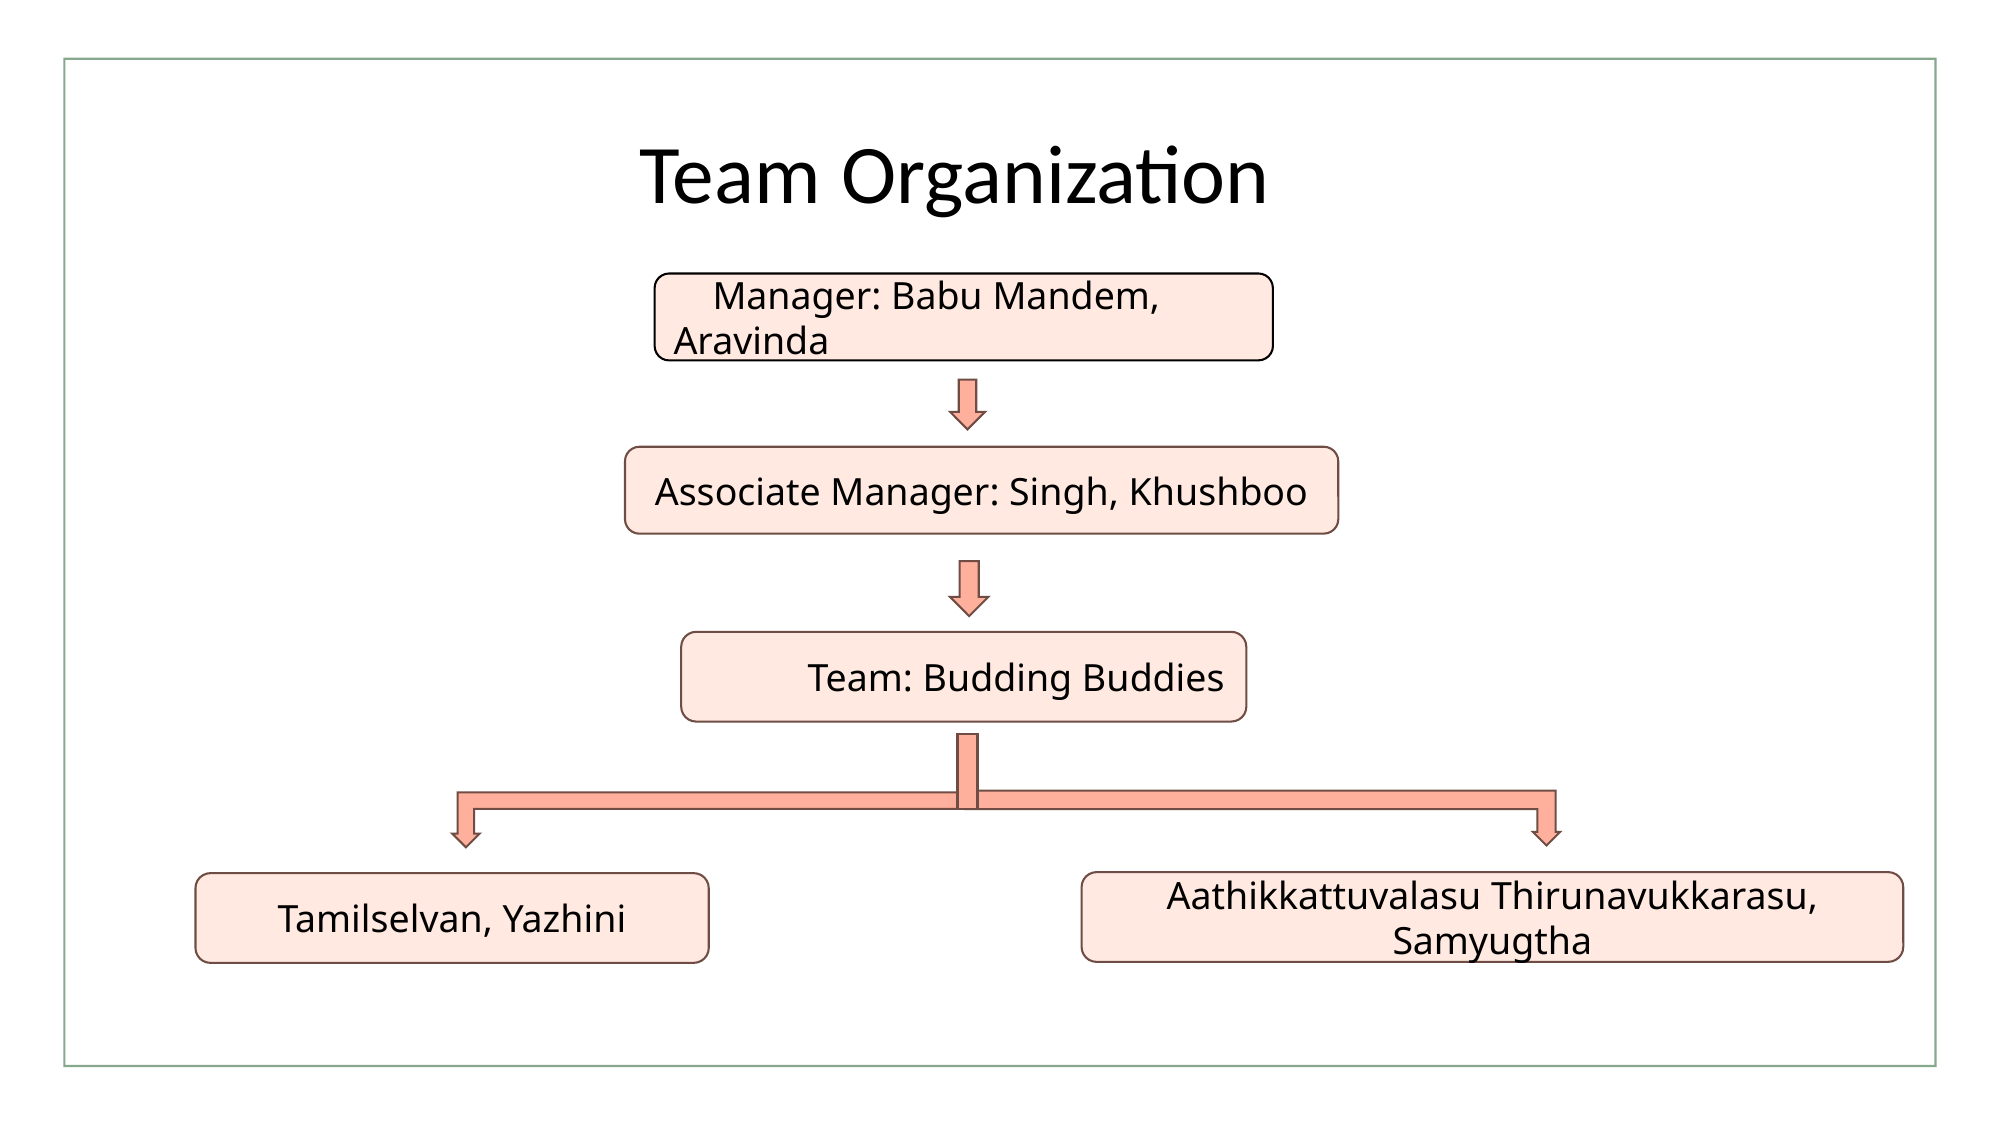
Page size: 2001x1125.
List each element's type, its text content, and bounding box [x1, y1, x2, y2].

text_box Associate Manager: Singh, Khushboo [623, 445, 1340, 535]
text_box Manager: Babu Mandem, Aravinda [653, 272, 1274, 362]
text_box [947, 378, 988, 431]
text_box Team Organization [624, 104, 1625, 230]
text_box [947, 560, 991, 618]
text_box Aathikkattuvalasu Thirunavukkarasu, Samyugtha [1080, 871, 1905, 963]
text_box [449, 791, 956, 849]
text_box Team: Budding Buddies [680, 630, 1248, 723]
text_box Tamilselvan, Yazhini [194, 872, 710, 964]
text_box [964, 789, 1563, 847]
text_box [956, 733, 979, 810]
